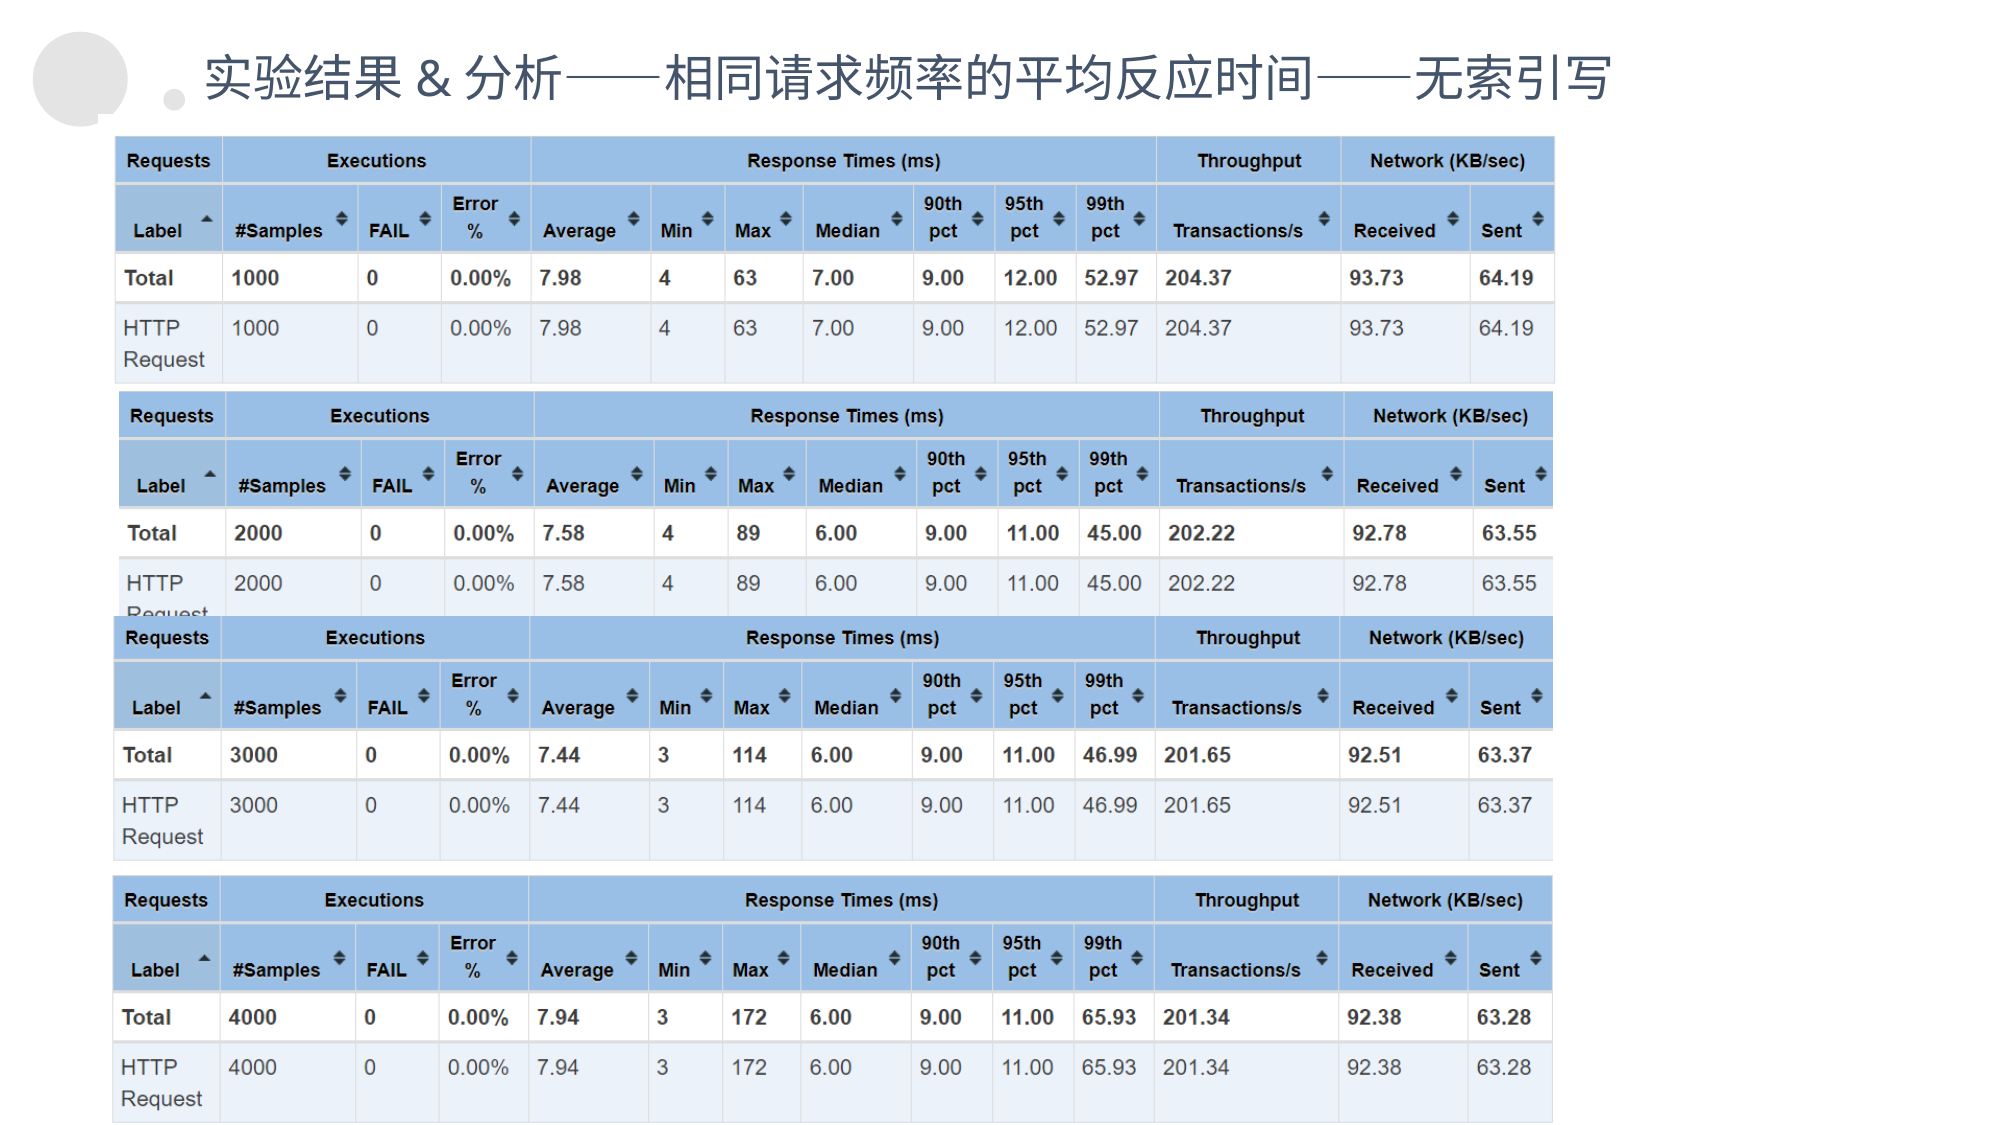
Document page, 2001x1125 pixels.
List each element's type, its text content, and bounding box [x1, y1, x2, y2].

picture [106, 869, 1553, 1125]
picture [98, 114, 1574, 865]
text_box 实验结果&分析——相同请求频率的平均反应时间——无索引写 [188, 38, 1629, 114]
